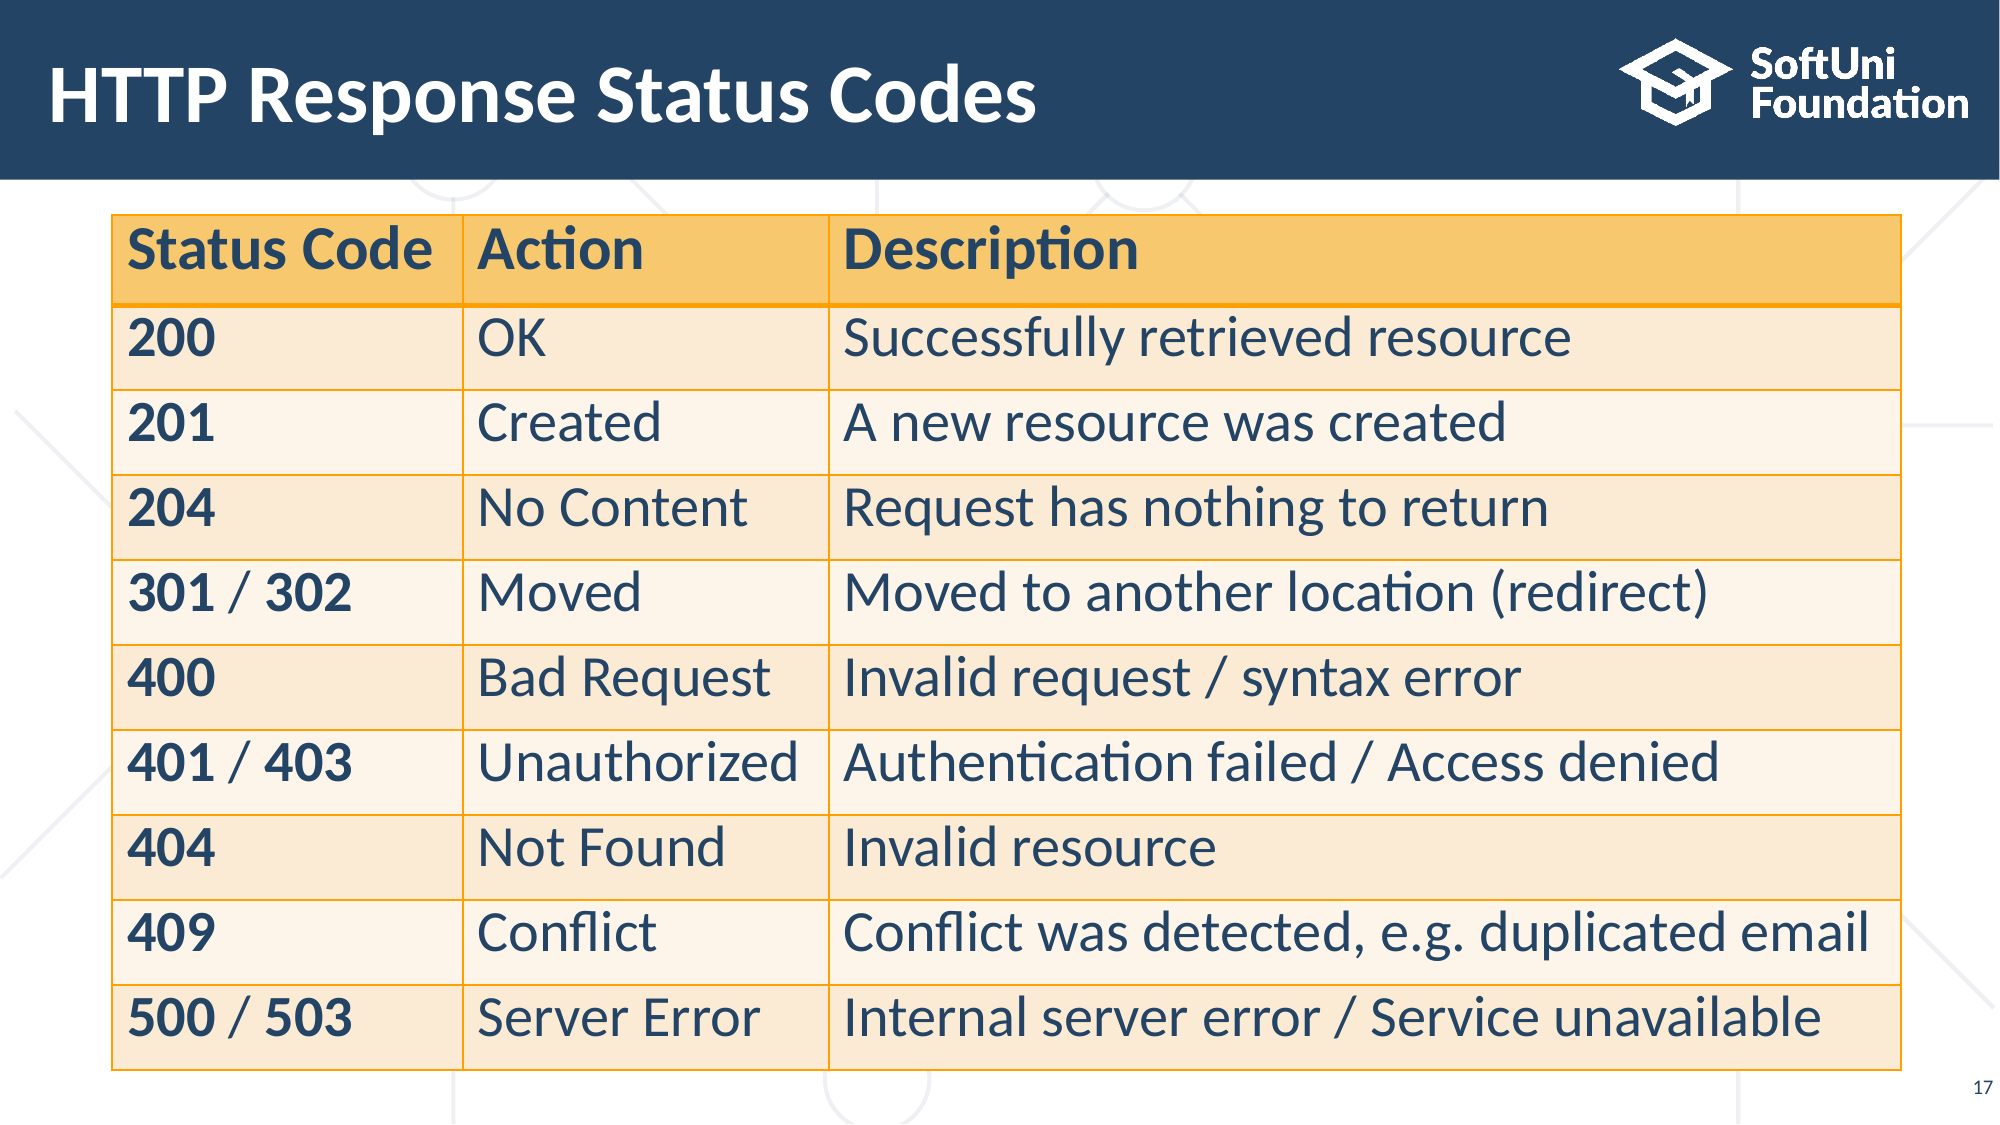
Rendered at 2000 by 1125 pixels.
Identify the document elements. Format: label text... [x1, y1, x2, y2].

table_cell Bad Request [464, 646, 828, 729]
table_cell Authentication failed / Access denied [830, 731, 1900, 814]
table_header Action [464, 216, 828, 303]
table_cell Moved to another location (redirect) [830, 561, 1900, 644]
table_cell 400 [113, 646, 462, 729]
table_header Description [830, 216, 1900, 303]
table_cell No Content [464, 476, 828, 559]
table_cell 301 / 302 [113, 561, 462, 644]
table_cell Moved [464, 561, 828, 644]
table_cell Server Error [464, 986, 828, 1069]
table_cell Internal server error / Service unavailable [830, 986, 1900, 1069]
table_cell A new resource was created [830, 391, 1900, 474]
table_cell Invalid request / syntax error [830, 646, 1900, 729]
table_cell Created [464, 391, 828, 474]
table_cell Invalid resource [830, 816, 1900, 899]
table_cell Request has nothing to return [830, 476, 1900, 559]
table_cell Unauthorized [464, 731, 828, 814]
picture [1618, 38, 1968, 126]
title HTTP Response Status Codes [31, 16, 1591, 162]
table_cell 401 / 403 [113, 731, 462, 814]
table_cell 201 [113, 391, 462, 474]
table_cell 409 [113, 901, 462, 984]
table_cell Successfully retrieved resource [830, 308, 1900, 389]
table_cell Not Found [464, 816, 828, 899]
table_cell 500 / 503 [113, 986, 462, 1069]
table_cell 200 [113, 308, 462, 389]
table_cell OK [464, 308, 828, 389]
table_cell 404 [113, 816, 462, 899]
slide_number 17 [1929, 1070, 2000, 1103]
table_cell 204 [113, 476, 462, 559]
table_cell Conflict was detected, e.g. duplicated email [830, 901, 1900, 984]
table_cell Conflict [464, 901, 828, 984]
table_header Status Code [113, 216, 462, 303]
